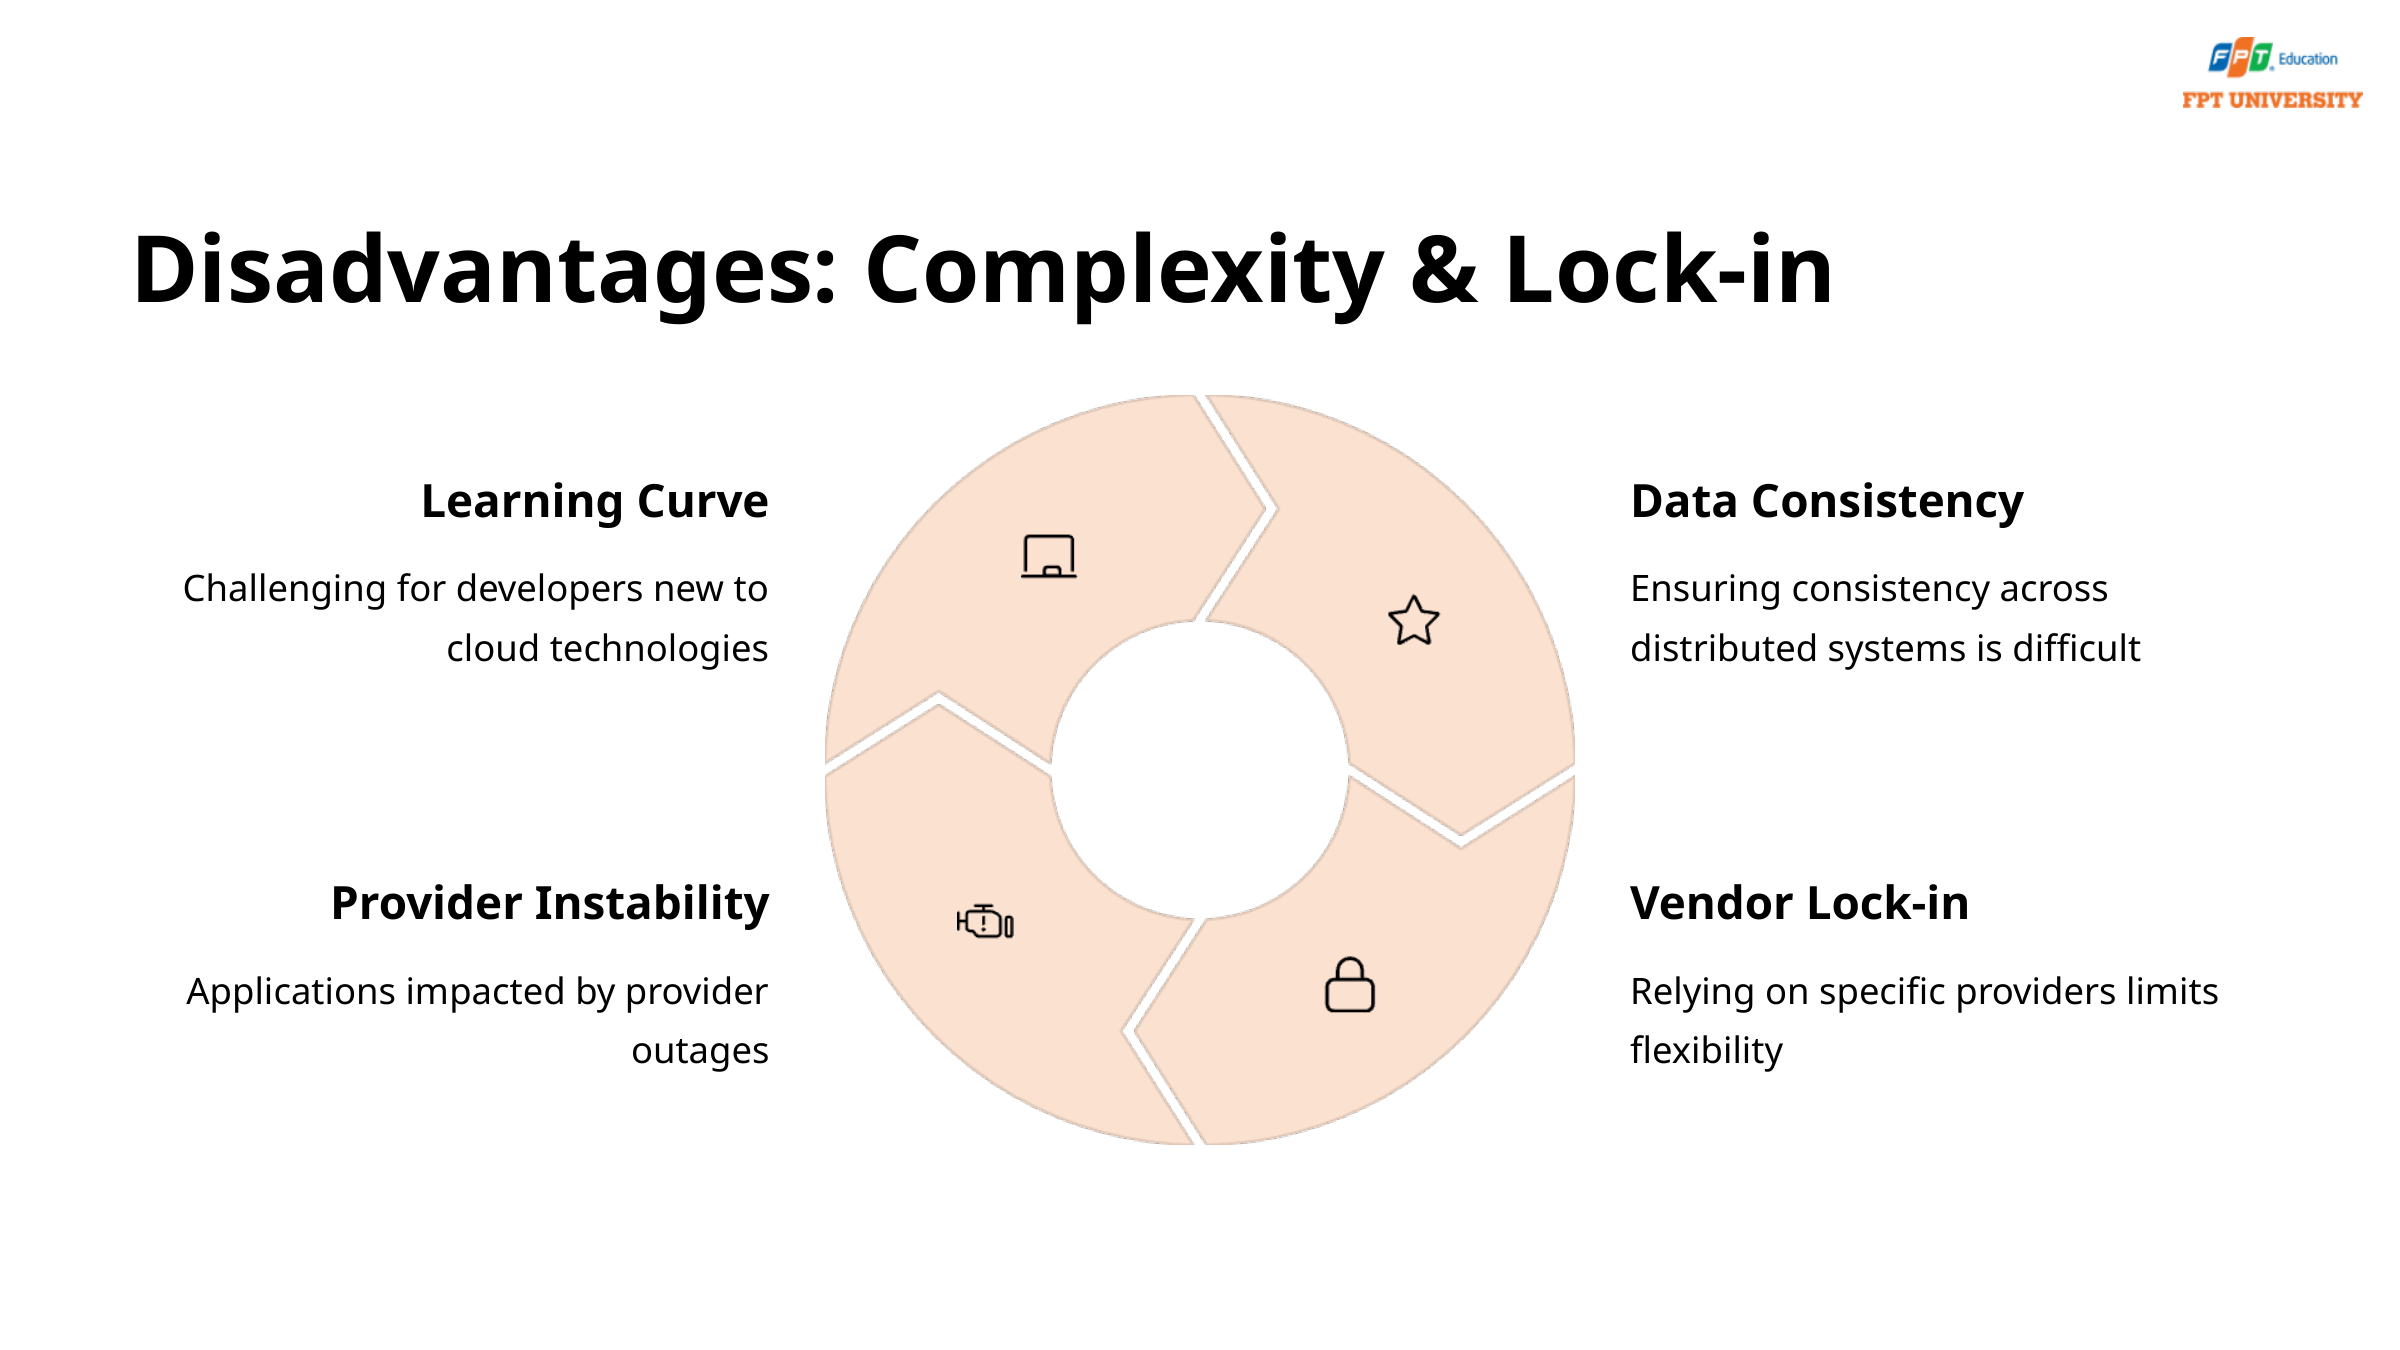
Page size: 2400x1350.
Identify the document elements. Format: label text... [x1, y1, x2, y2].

text_box Provider Instability [304, 871, 770, 930]
text_box Challenging for developers new to cloud technologies [130, 549, 770, 669]
text_box Data Consistency [1630, 469, 2096, 528]
text_box Ensuring consistency across distributed systems is difficult [1630, 549, 2270, 669]
text_box Relying on specific providers limits flexibility [1630, 952, 2270, 1072]
text_box Learning Curve [304, 469, 770, 528]
picture [825, 395, 1575, 1145]
text_box Applications impacted by provider outages [130, 952, 770, 1072]
text_box Vendor Lock-in [1630, 871, 2096, 930]
picture [2182, 37, 2363, 108]
text_box Disadvantages: Complexity & Lock-in [130, 205, 1829, 322]
